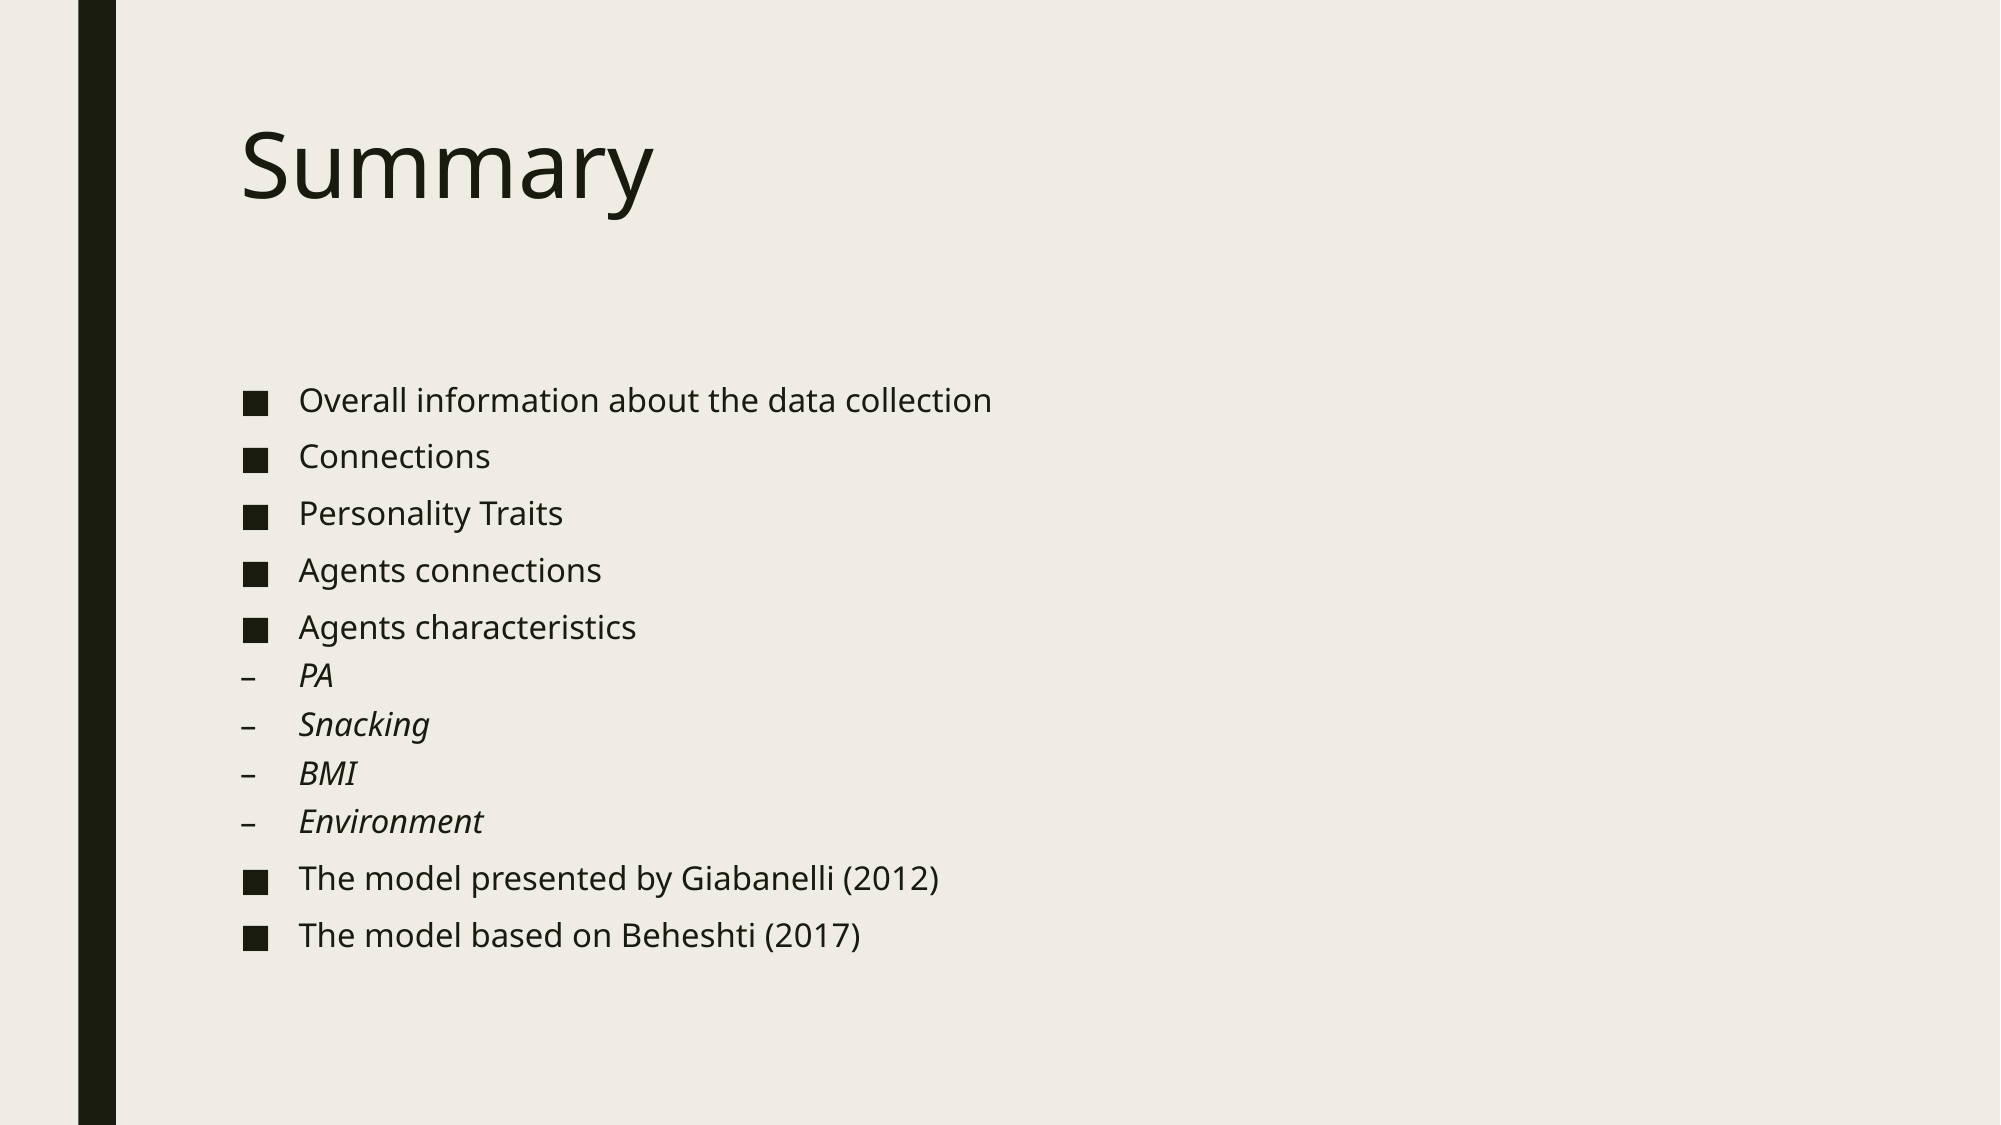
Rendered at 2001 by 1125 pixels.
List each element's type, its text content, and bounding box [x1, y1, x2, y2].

list Overall information about the data collection Connections Personality Traits Agents connections Agents characteristics PA Snacking BMI Environment The model presented by Giabanelli (2012) The model based on Beheshti (2017) [225, 375, 1800, 963]
title Summary [225, 112, 1800, 357]
